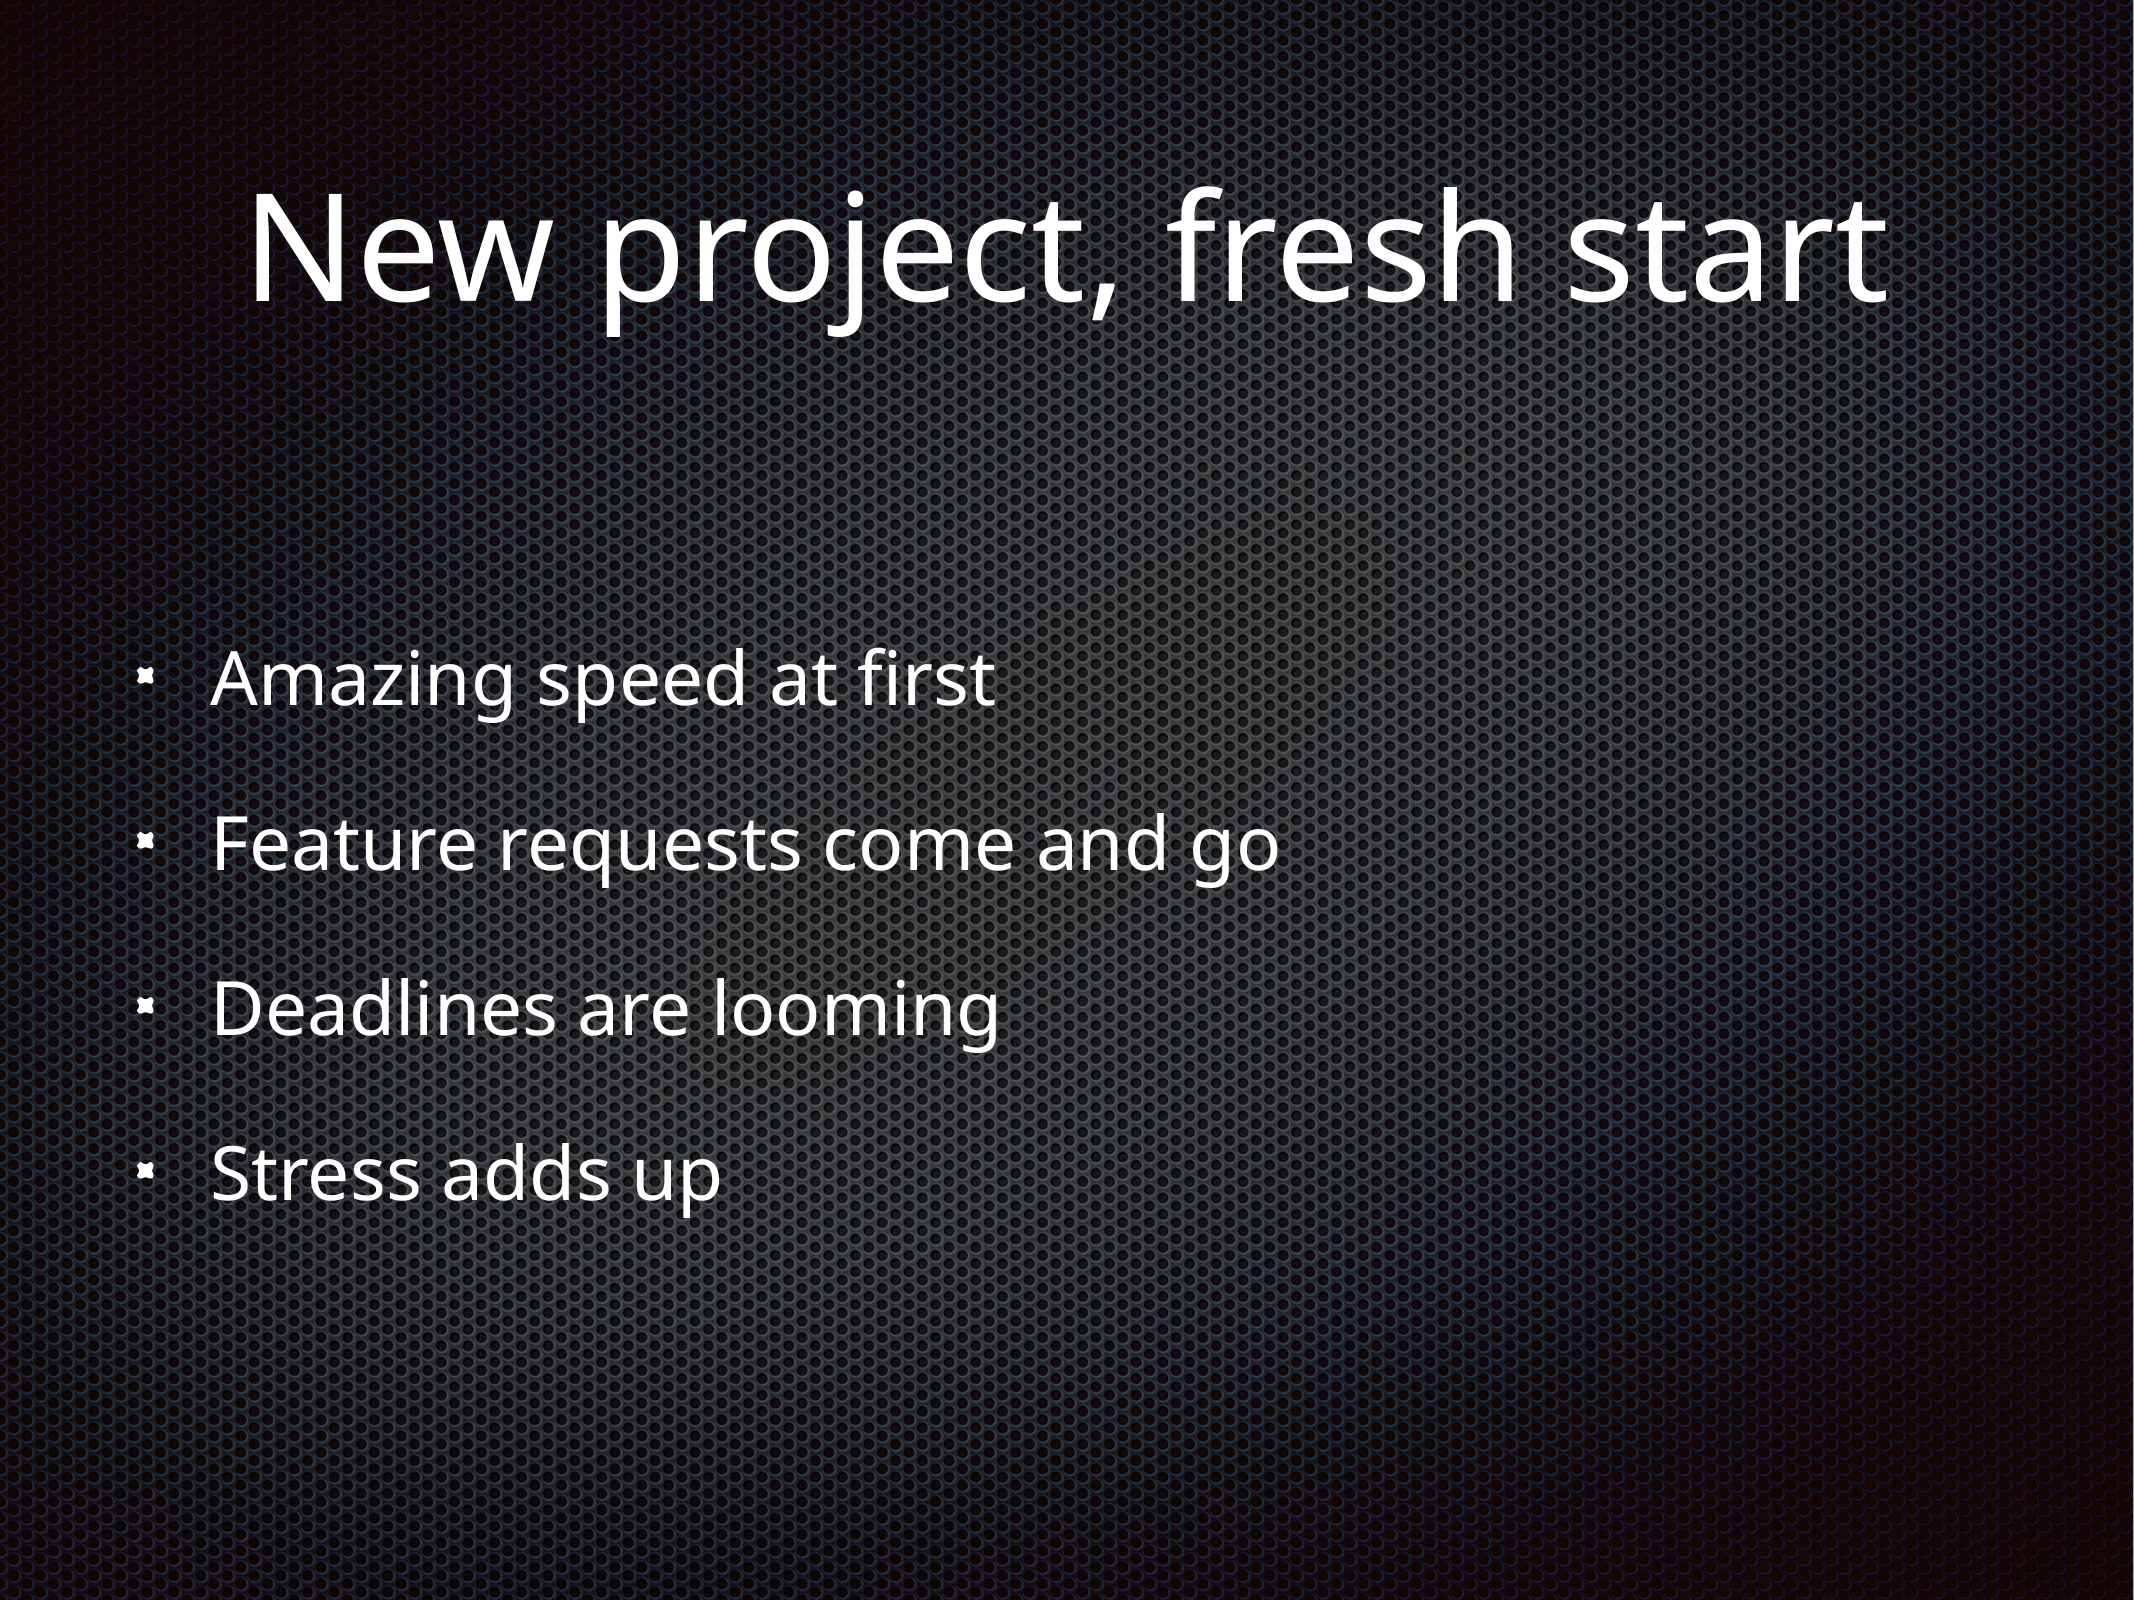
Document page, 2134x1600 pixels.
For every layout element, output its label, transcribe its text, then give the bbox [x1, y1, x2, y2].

picture [0, 0, 2134, 1600]
list Amazing speed at first Feature requests come and go Deadlines are looming Stress adds up [128, 453, 2005, 1393]
title New project, fresh start [128, 41, 2005, 443]
